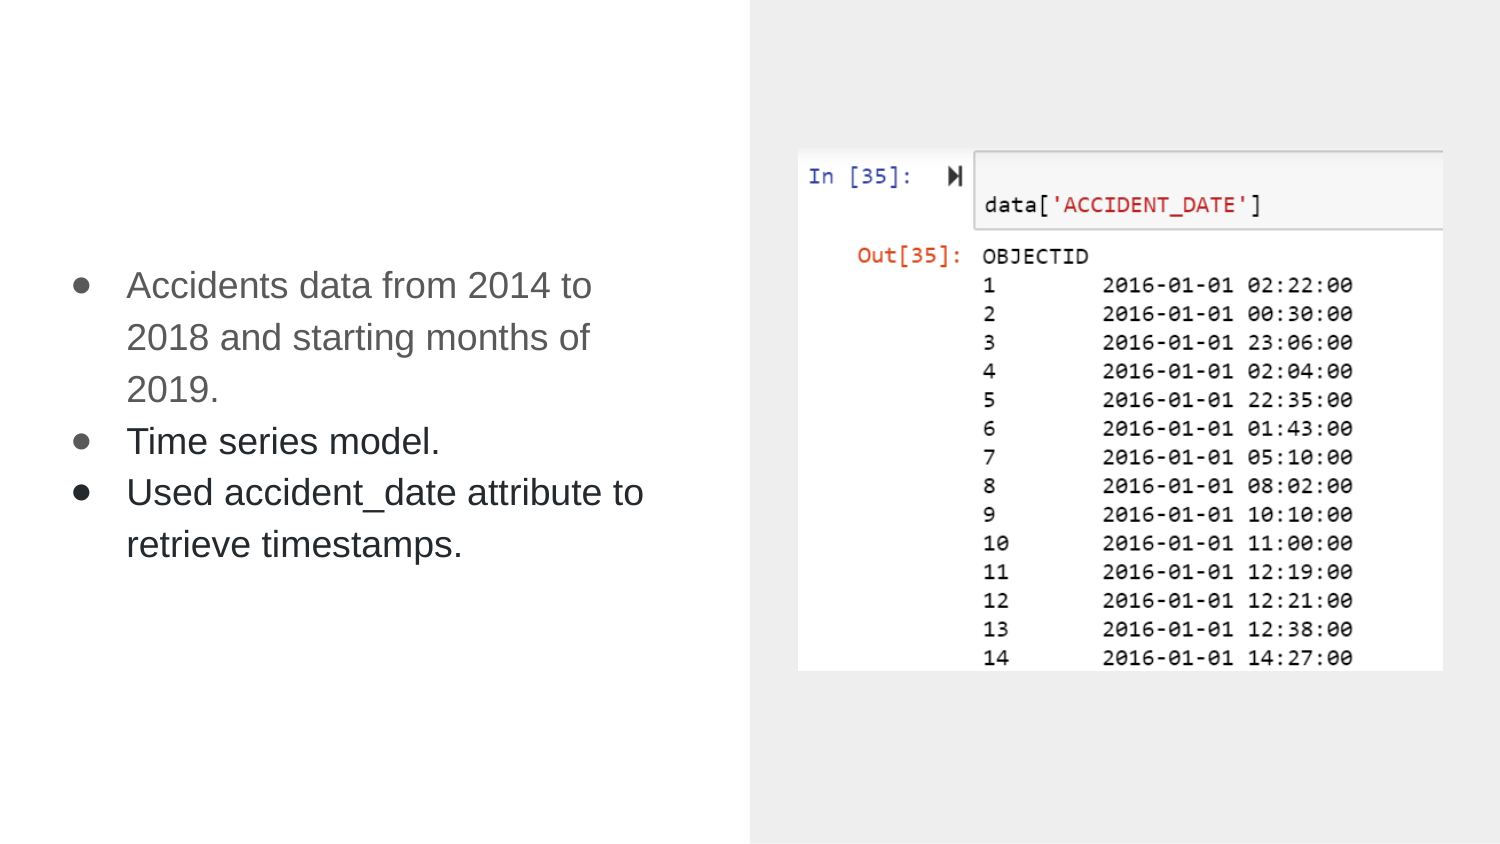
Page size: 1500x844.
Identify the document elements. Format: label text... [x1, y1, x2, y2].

list Accidents data from 2014 to 2018 and starting months of 2019. Time series model. Used accident_date attribute to retrieve timestamps. [36, 101, 666, 718]
picture [798, 148, 1444, 671]
